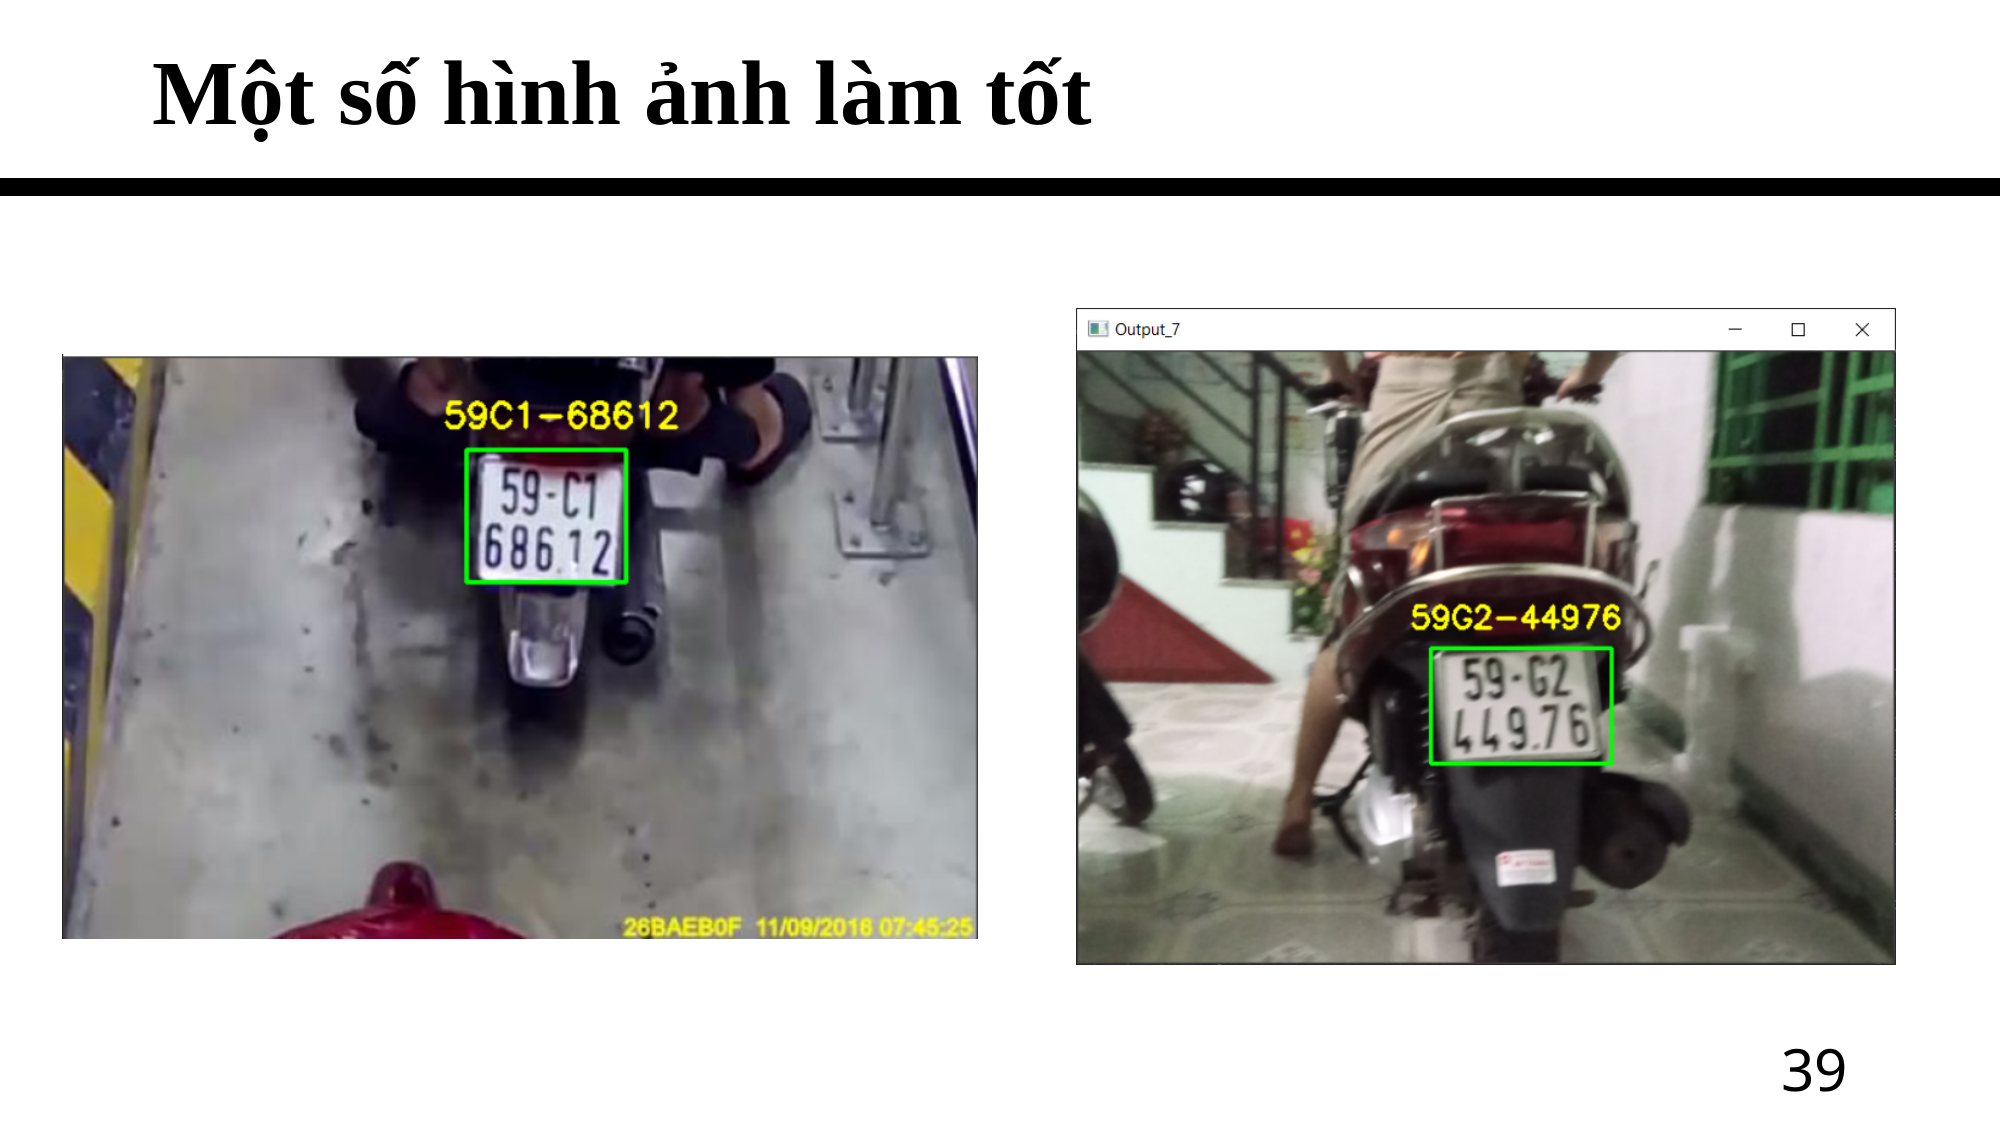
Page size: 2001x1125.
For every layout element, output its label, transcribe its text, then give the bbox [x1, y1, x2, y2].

picture [62, 354, 978, 939]
title Một số hình ảnh làm tốt [137, 32, 1863, 158]
slide_number 39 [1412, 1042, 1863, 1103]
picture [1076, 308, 1896, 965]
